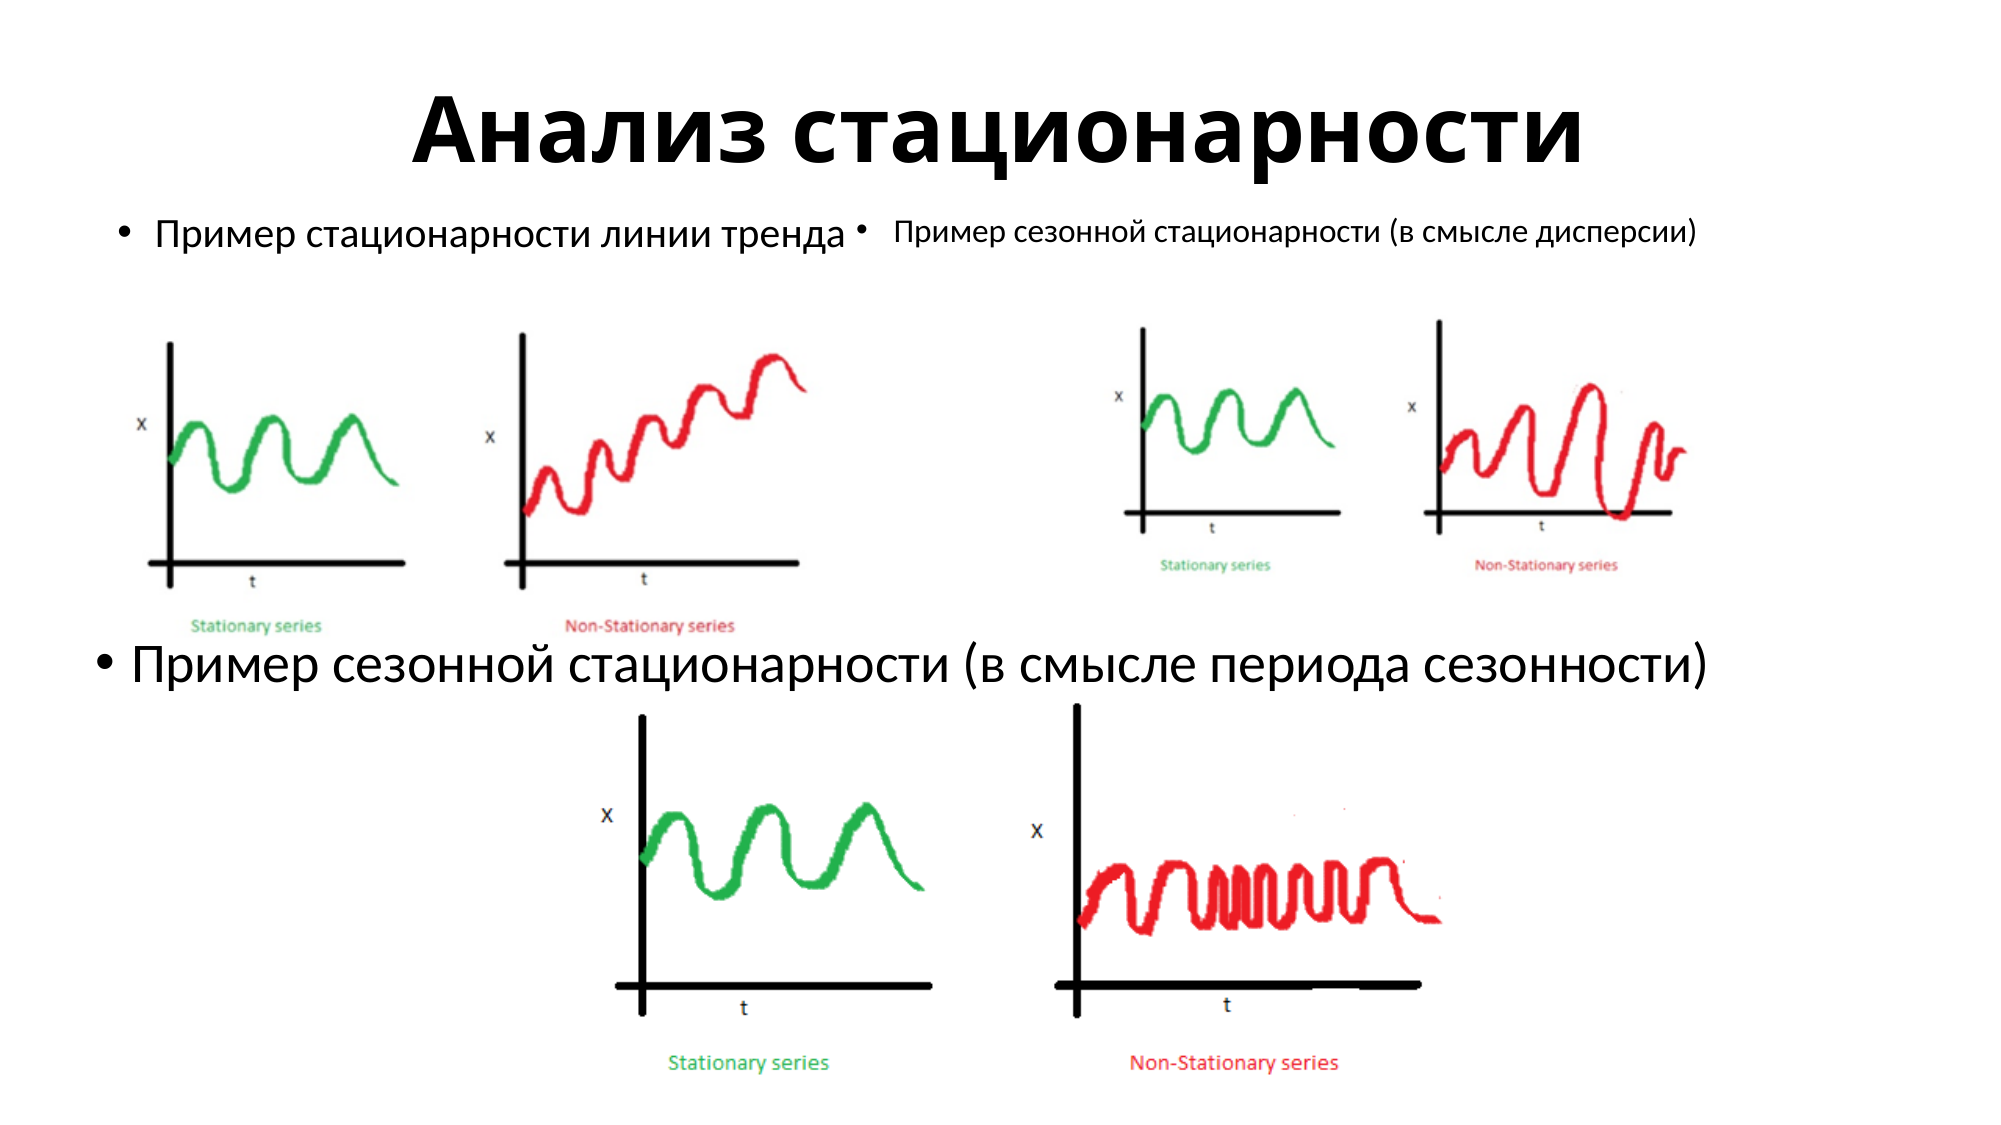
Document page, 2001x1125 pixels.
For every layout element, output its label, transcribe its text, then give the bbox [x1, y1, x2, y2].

picture [102, 279, 875, 695]
title Анализ стационарности [137, 59, 1863, 205]
list Пример стационарности линии тренда [102, 203, 1828, 279]
text_box Пример сезонной стационарности (в смысле периода сезонности) [80, 626, 1806, 703]
picture [584, 702, 1469, 1092]
picture [1089, 285, 1726, 634]
text_box Пример сезонной стационарности (в смысле дисперсии) [841, 205, 1914, 282]
